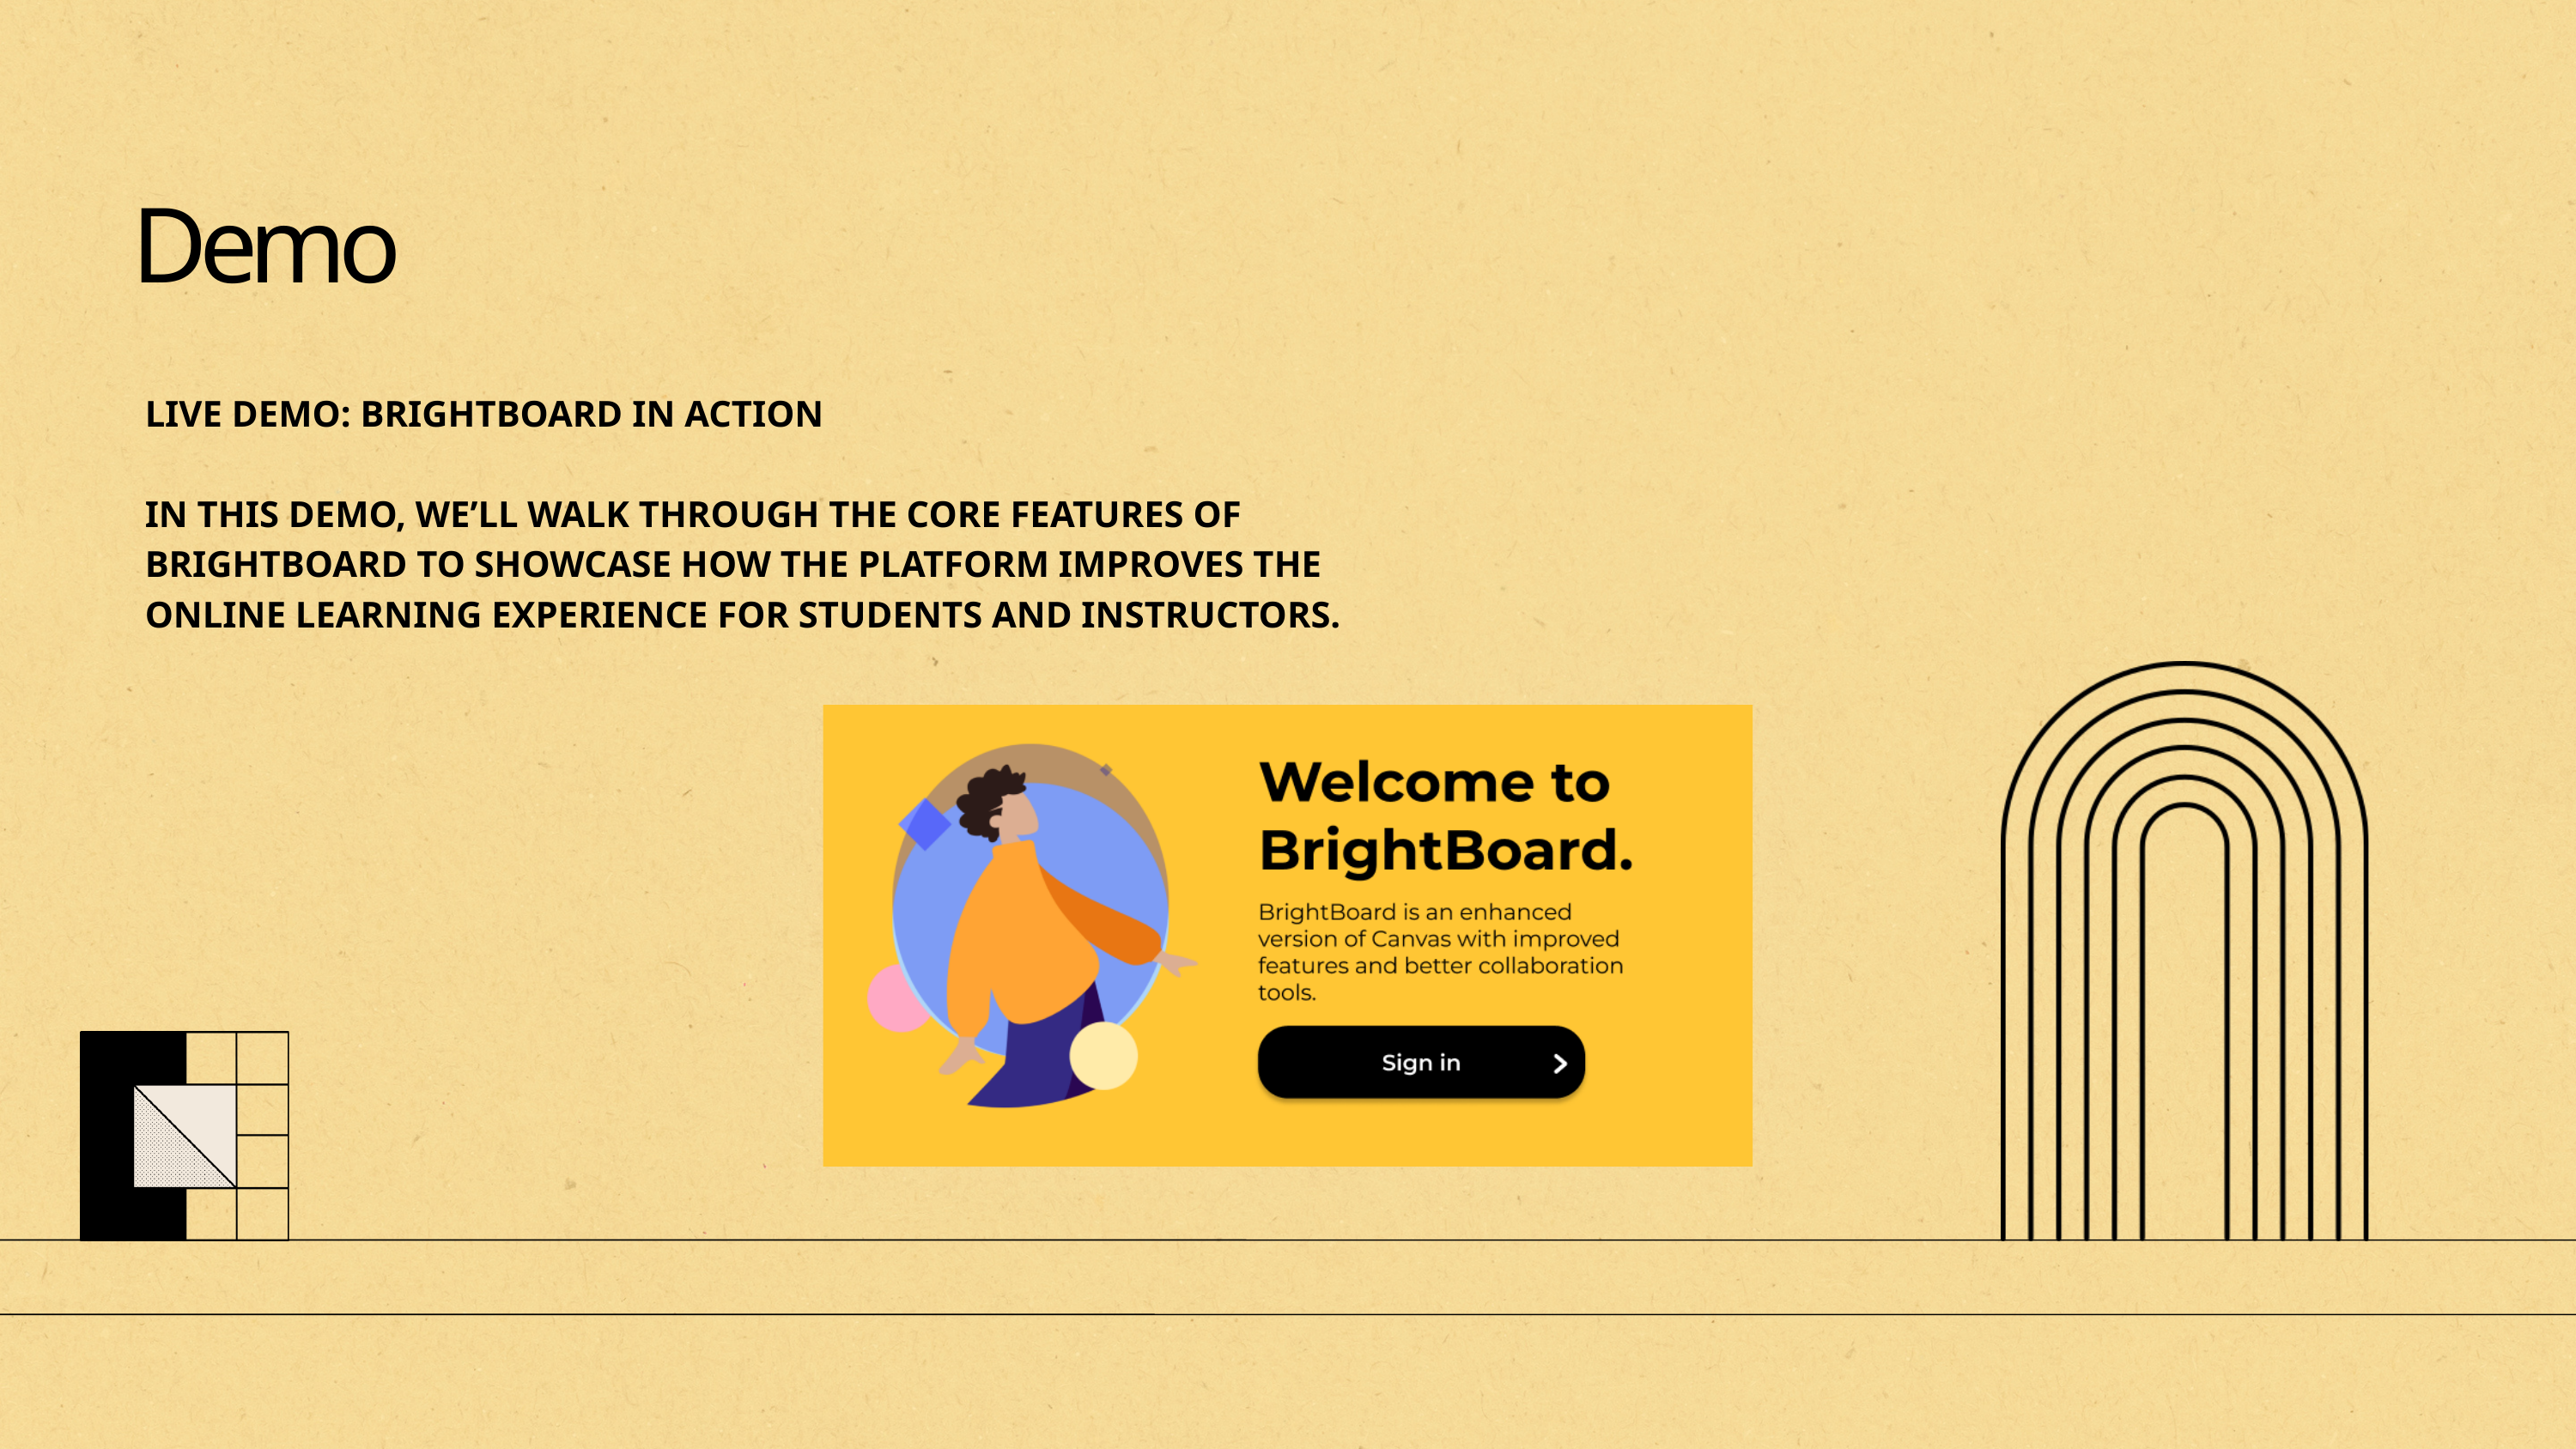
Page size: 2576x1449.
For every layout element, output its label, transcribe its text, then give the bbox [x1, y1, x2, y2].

text_box [823, 705, 1753, 1167]
text_box [80, 1031, 289, 1241]
text_box [2001, 661, 2369, 1241]
text_box [0, 1315, 2576, 1449]
text_box [0, 0, 2576, 1240]
text_box LIVE DEMO: BRIGHTBOARD IN ACTION IN THIS DEMO, WE’LL WALK THROUGH THE CORE FEATURES OF BRIGHTBOARD TO SHOWCASE HOW THE PLATFORM IMPROVES THE ONLINE LEARNING EXPERIENCE FOR STUDENTS AND INSTRUCTORS. [144, 384, 1400, 685]
text_box Demo [131, 222, 1132, 304]
text_box [0, 1240, 2576, 1314]
